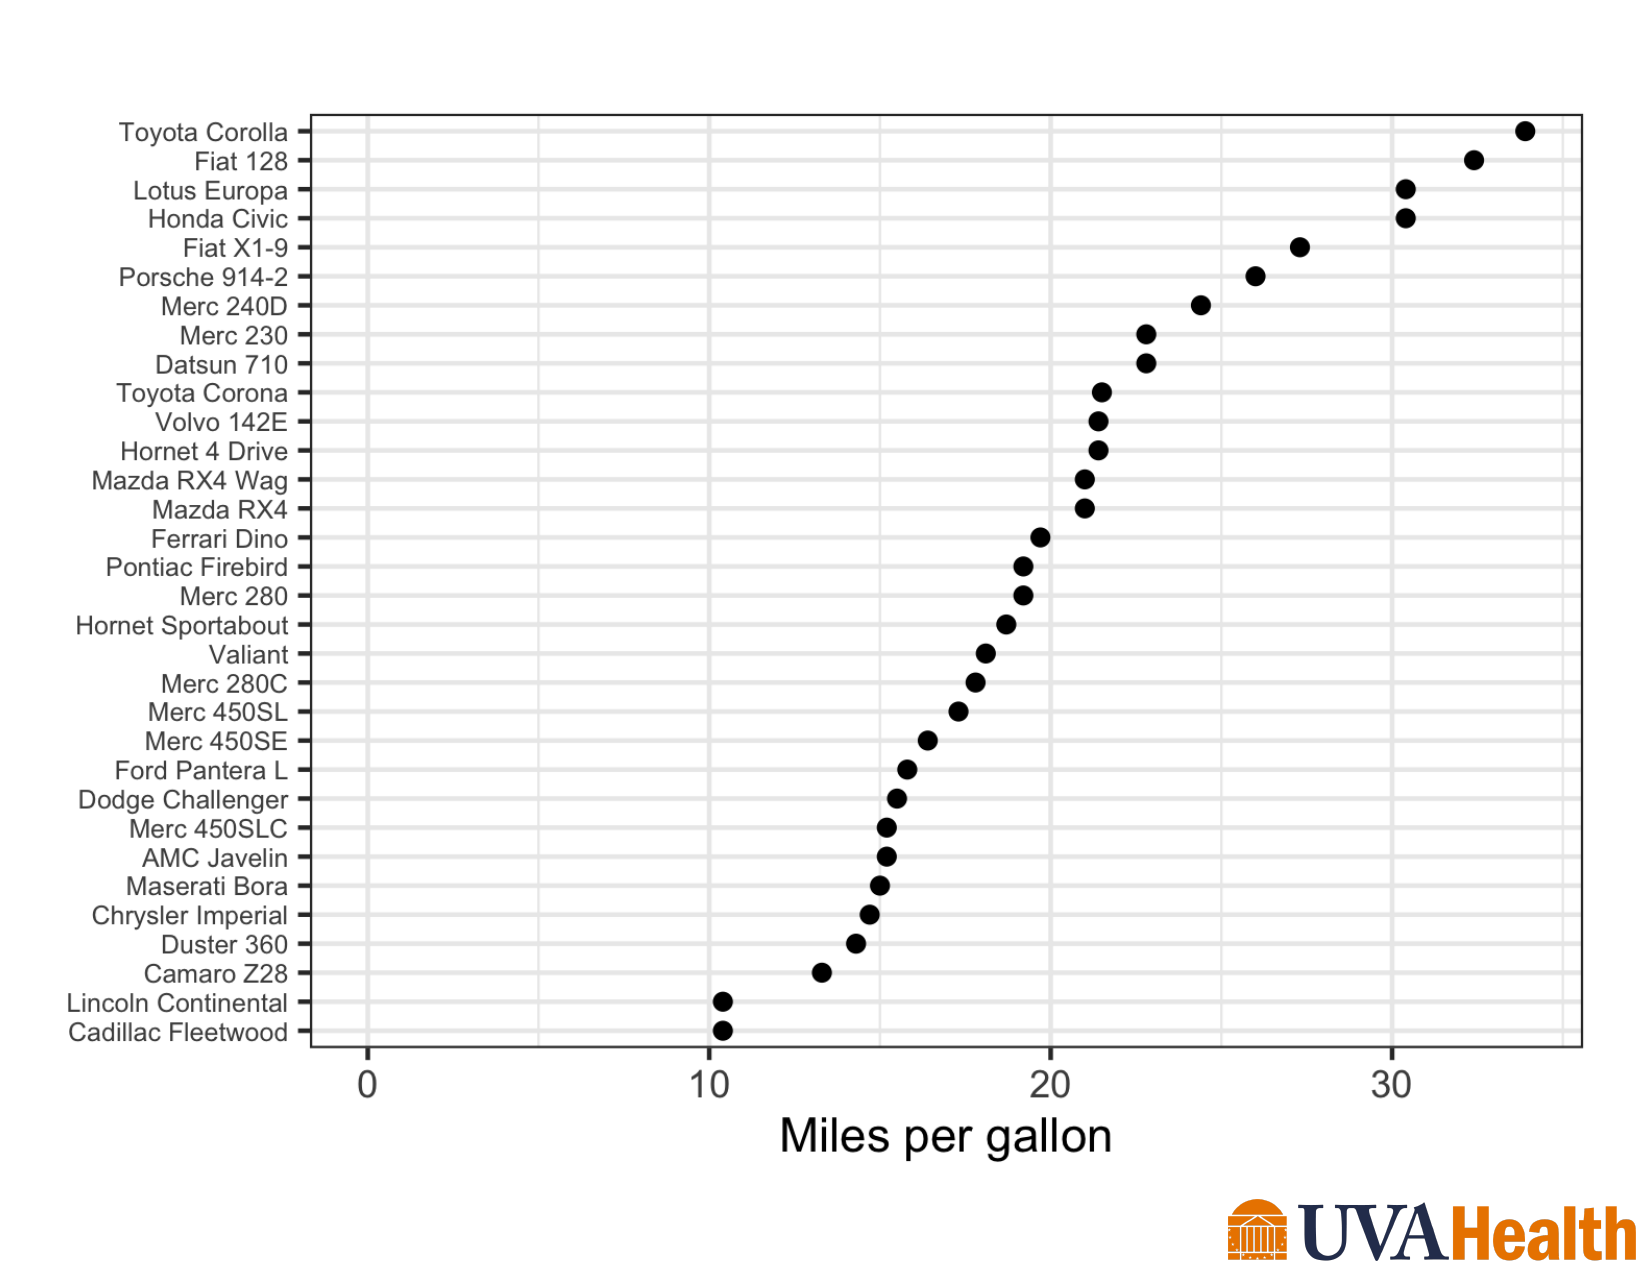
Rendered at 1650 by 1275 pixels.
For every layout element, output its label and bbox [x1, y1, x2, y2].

picture [1228, 1199, 1636, 1261]
picture [43, 90, 1607, 1185]
